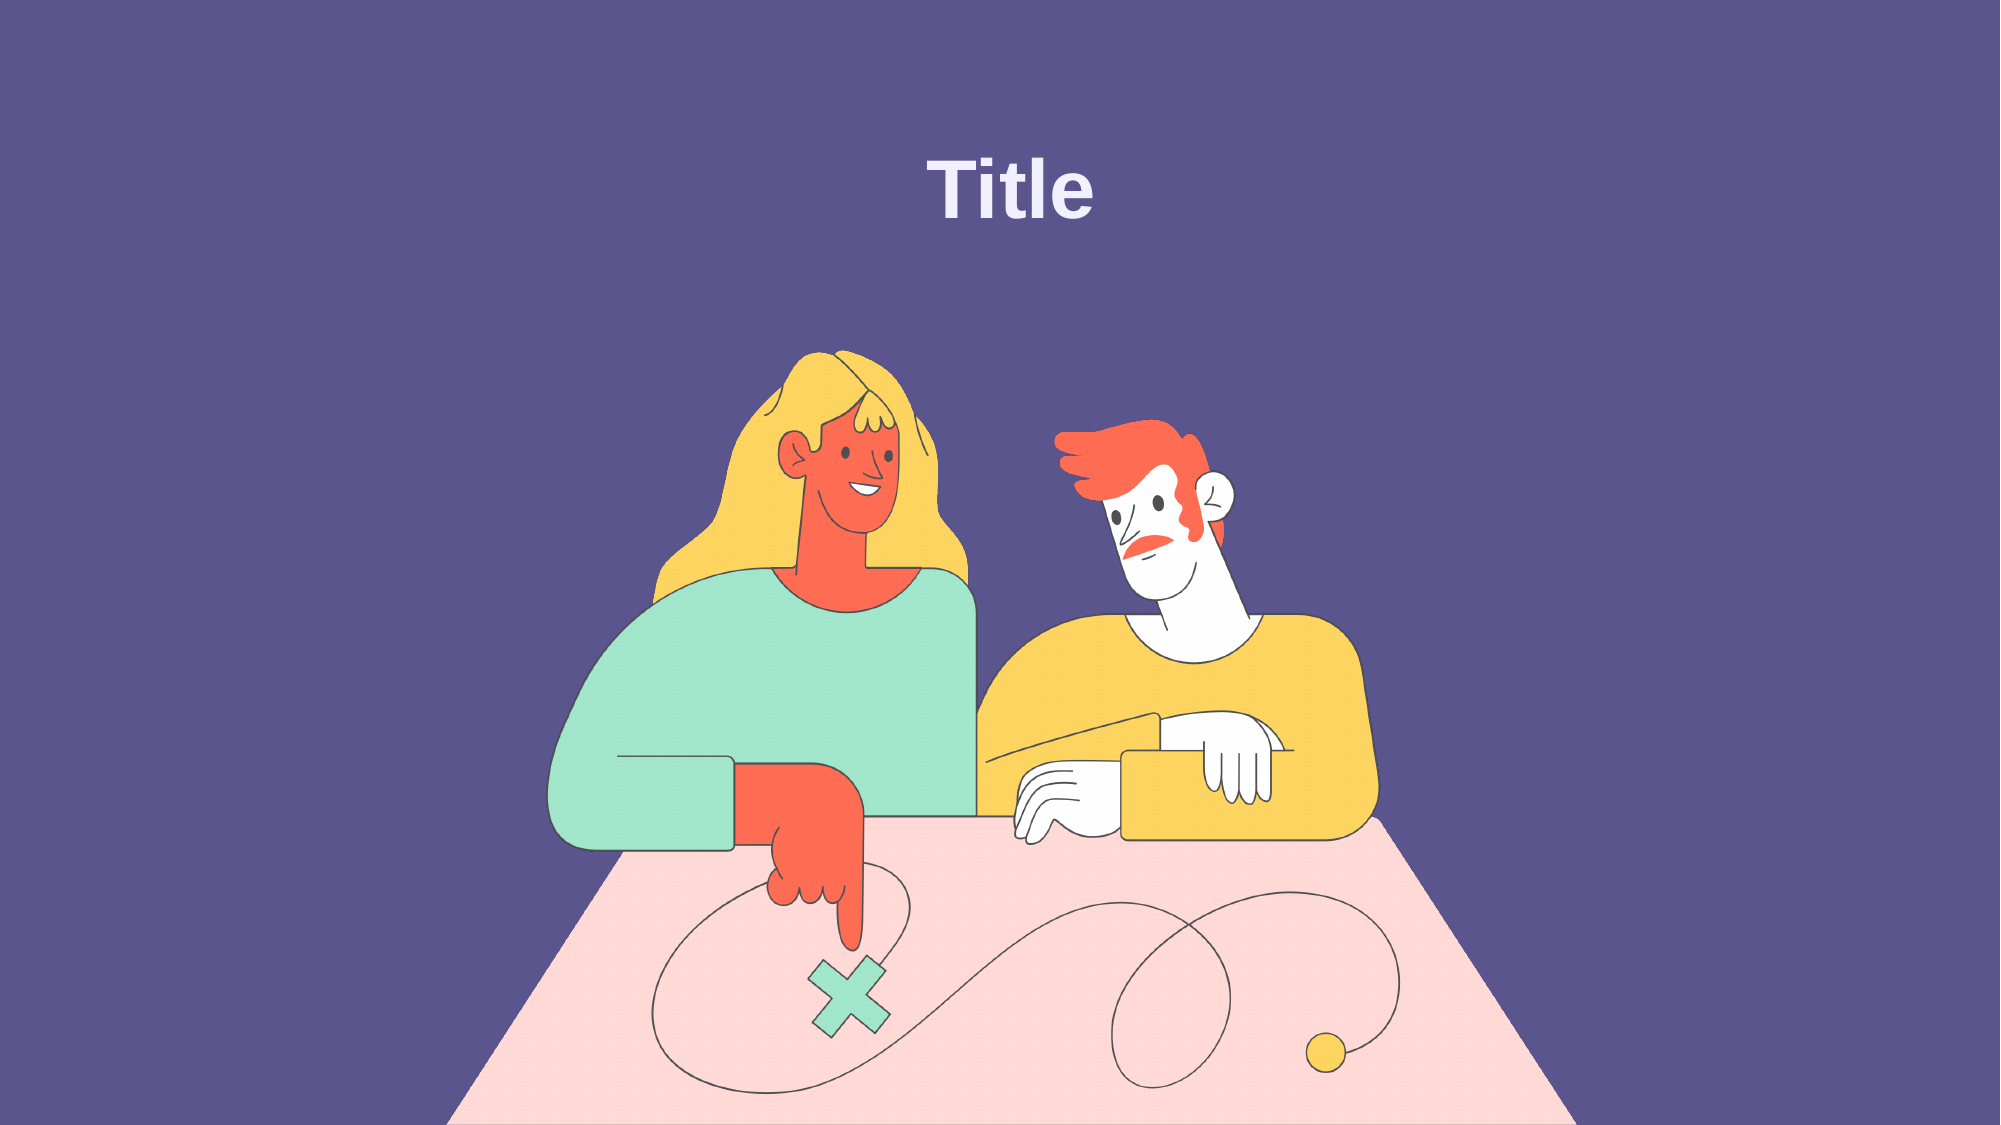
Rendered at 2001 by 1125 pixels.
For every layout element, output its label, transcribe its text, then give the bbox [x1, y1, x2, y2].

text_box Title [446, 133, 1577, 251]
picture [446, 350, 1577, 1125]
